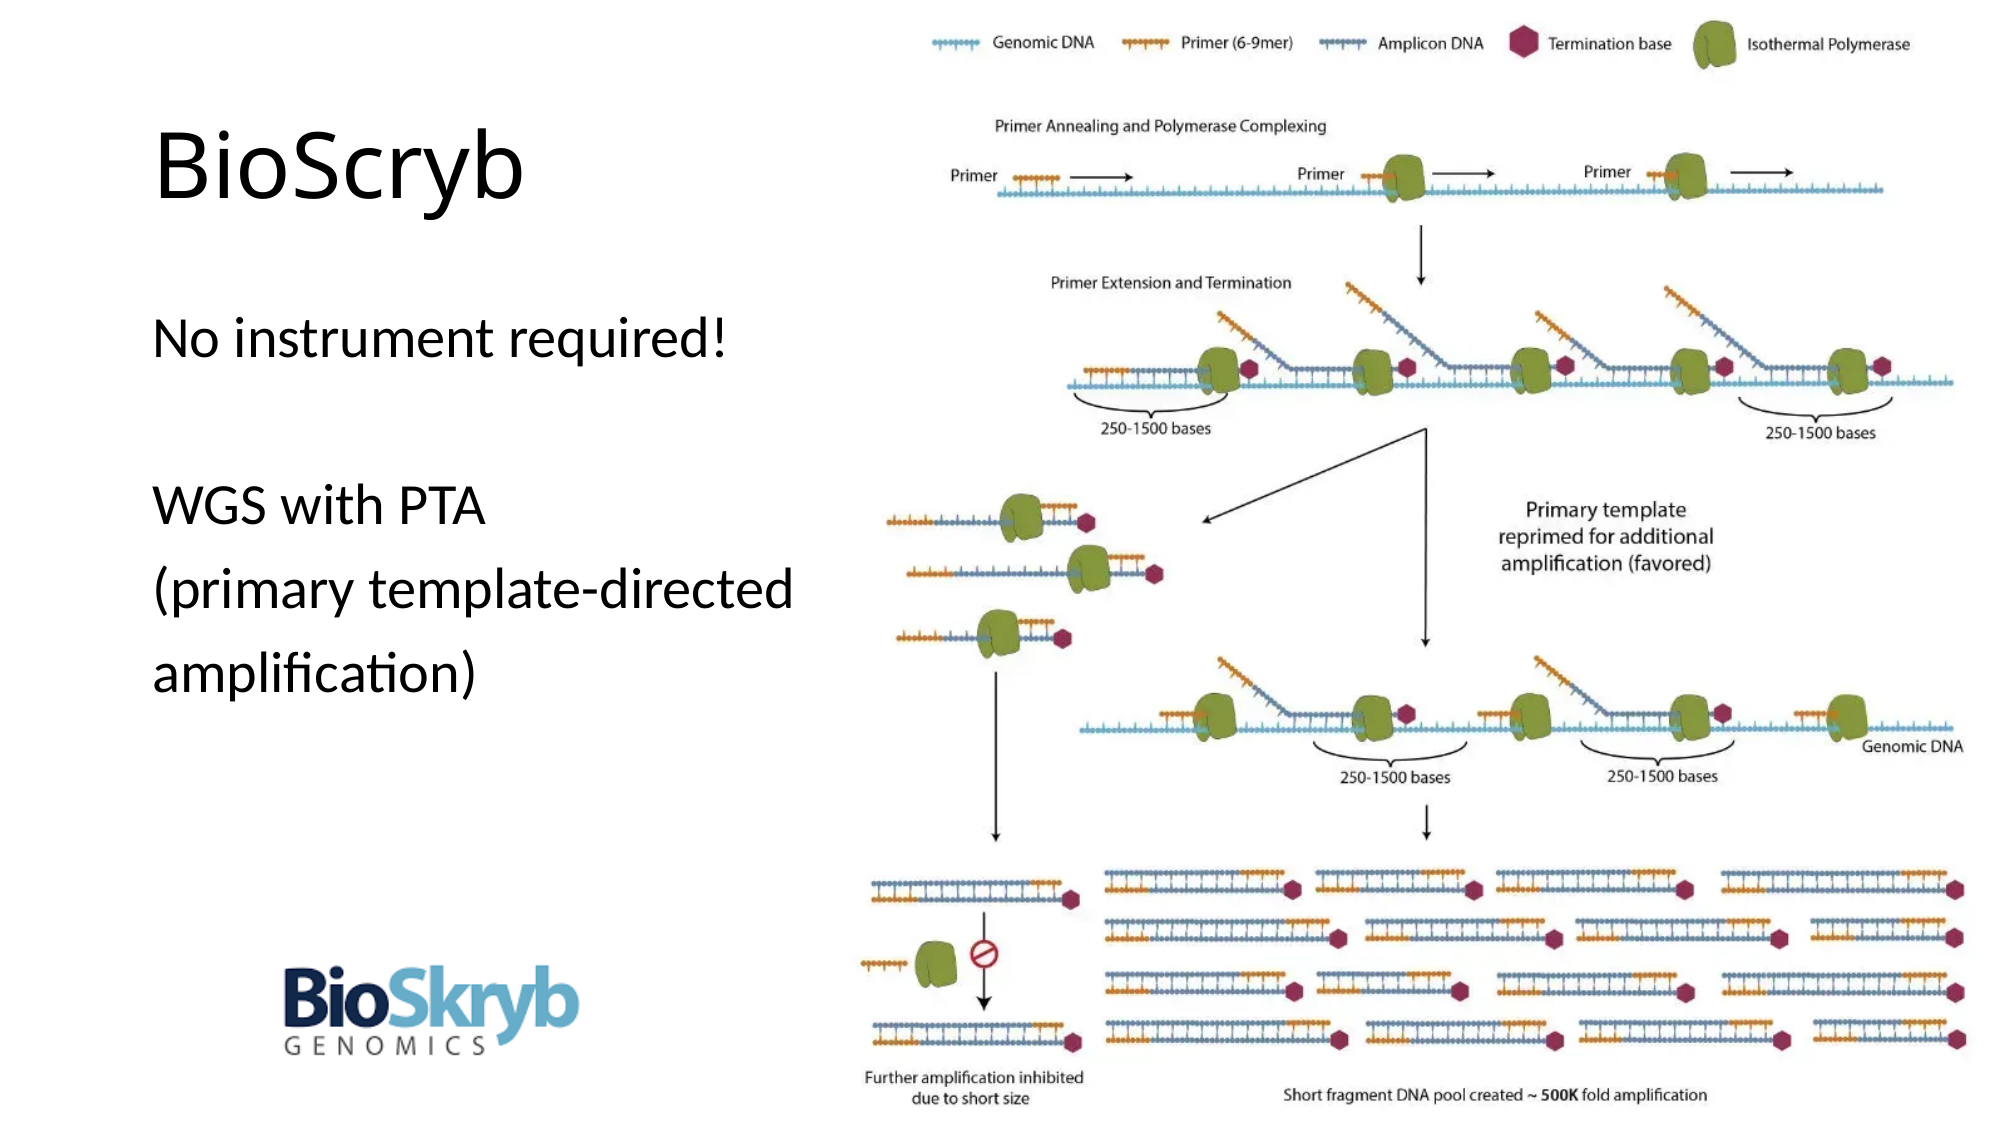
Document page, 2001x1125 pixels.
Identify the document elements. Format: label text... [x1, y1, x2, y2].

picture [256, 944, 608, 1082]
title BioScryb [137, 59, 843, 278]
picture [843, 10, 1989, 1118]
list No instrument required! WGS with PTA (primary template-directed amplification) [137, 299, 843, 1014]
